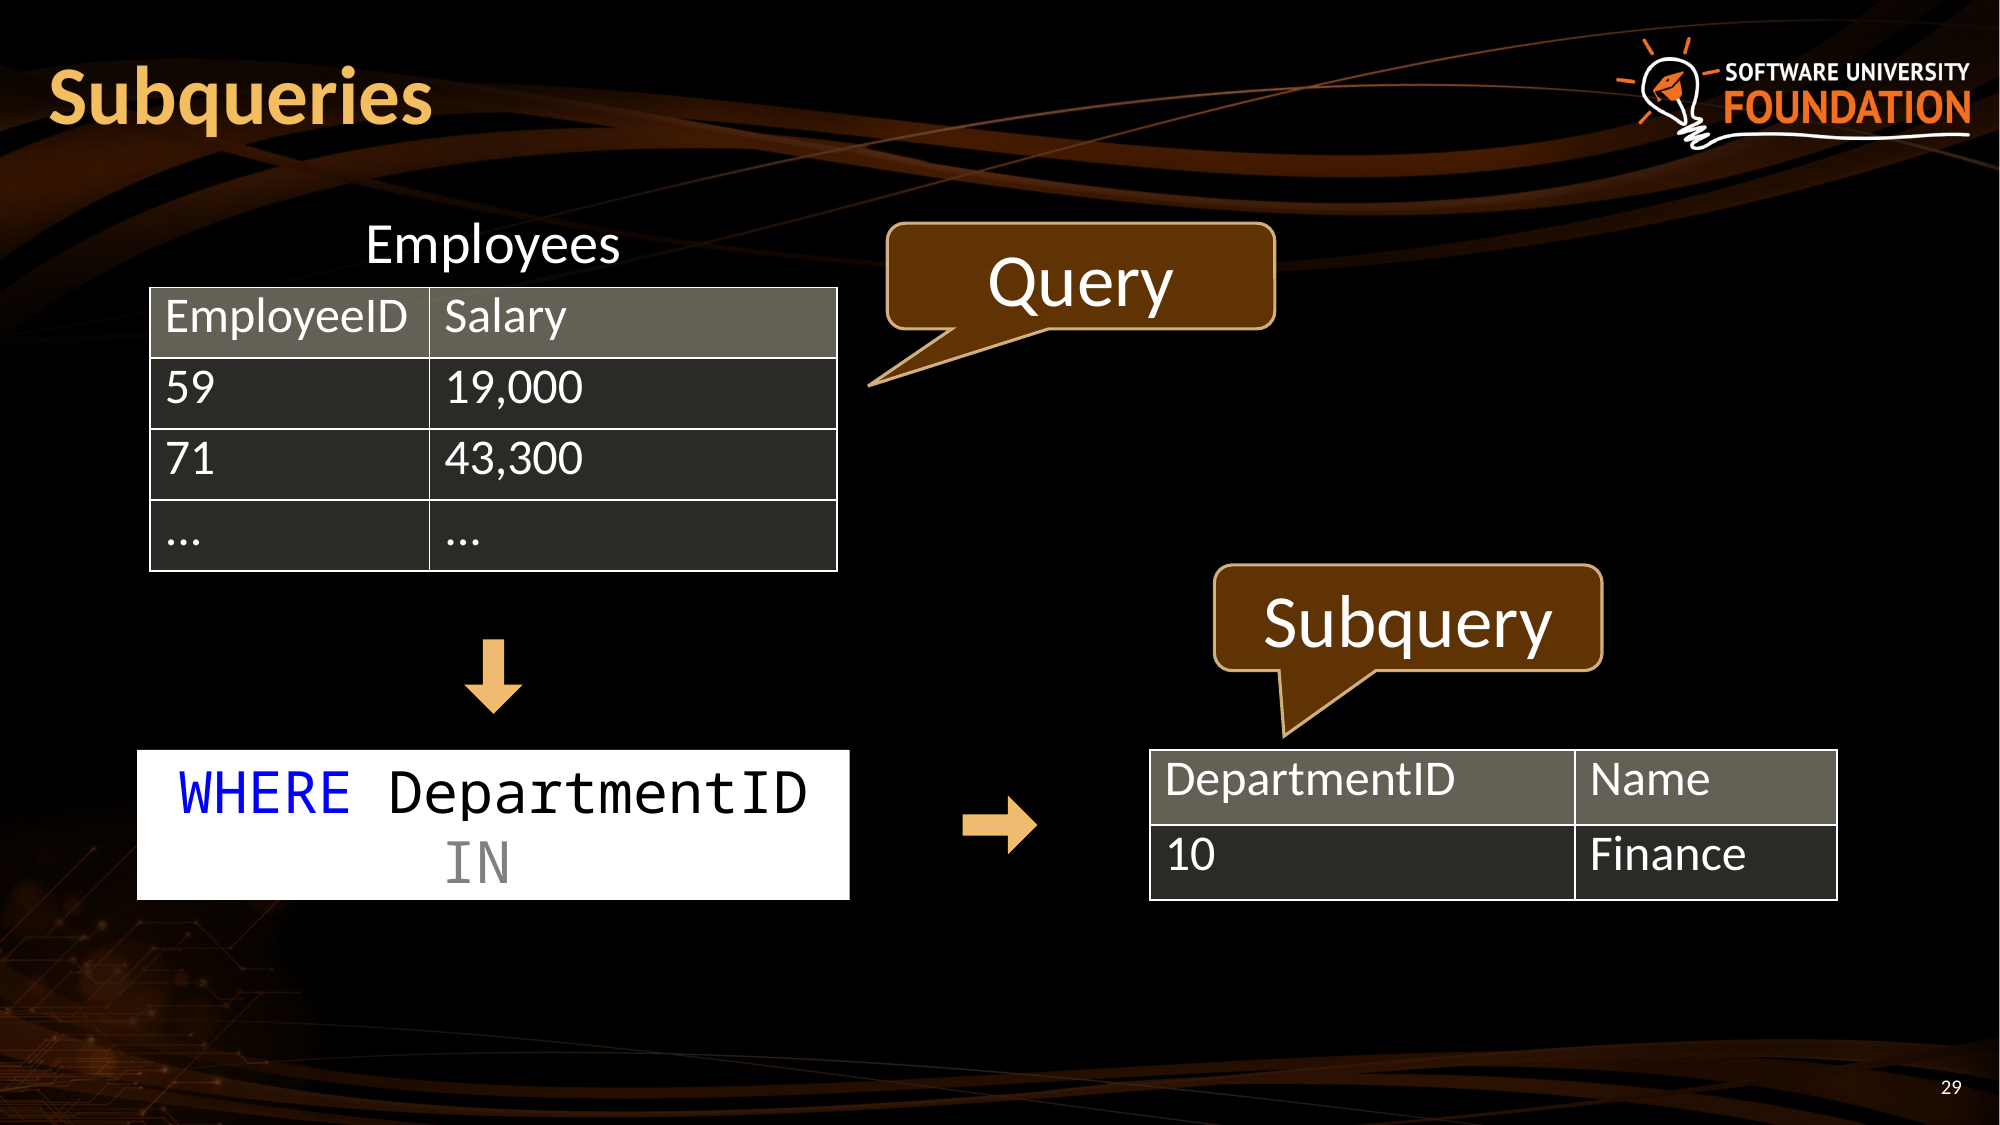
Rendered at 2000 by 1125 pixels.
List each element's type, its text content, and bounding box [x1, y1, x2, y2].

table_header DepartmentID [1151, 751, 1574, 824]
table_cell ... [430, 501, 836, 570]
table_cell 19,000 [430, 359, 836, 428]
table_cell ... [151, 501, 429, 570]
table_cell Finance [1576, 826, 1836, 899]
text_box [962, 795, 1038, 855]
text_box [464, 639, 523, 714]
text_box Subquery [1213, 563, 1604, 739]
table_header EmployeeID [151, 288, 429, 357]
table_cell 59 [151, 359, 429, 428]
table_header Salary [430, 288, 836, 357]
title Subqueries [30, 6, 1602, 189]
text_box Employees [350, 198, 637, 283]
table_header Name [1576, 751, 1836, 824]
picture [0, 0, 2000, 1125]
text_box Query [867, 222, 1276, 388]
text_box WHERE DepartmentID IN [136, 749, 851, 901]
slide_number 29 [1897, 1070, 1968, 1103]
table_cell 43,300 [430, 430, 836, 499]
table_cell 10 [1151, 826, 1574, 899]
table_cell 71 [151, 430, 429, 499]
